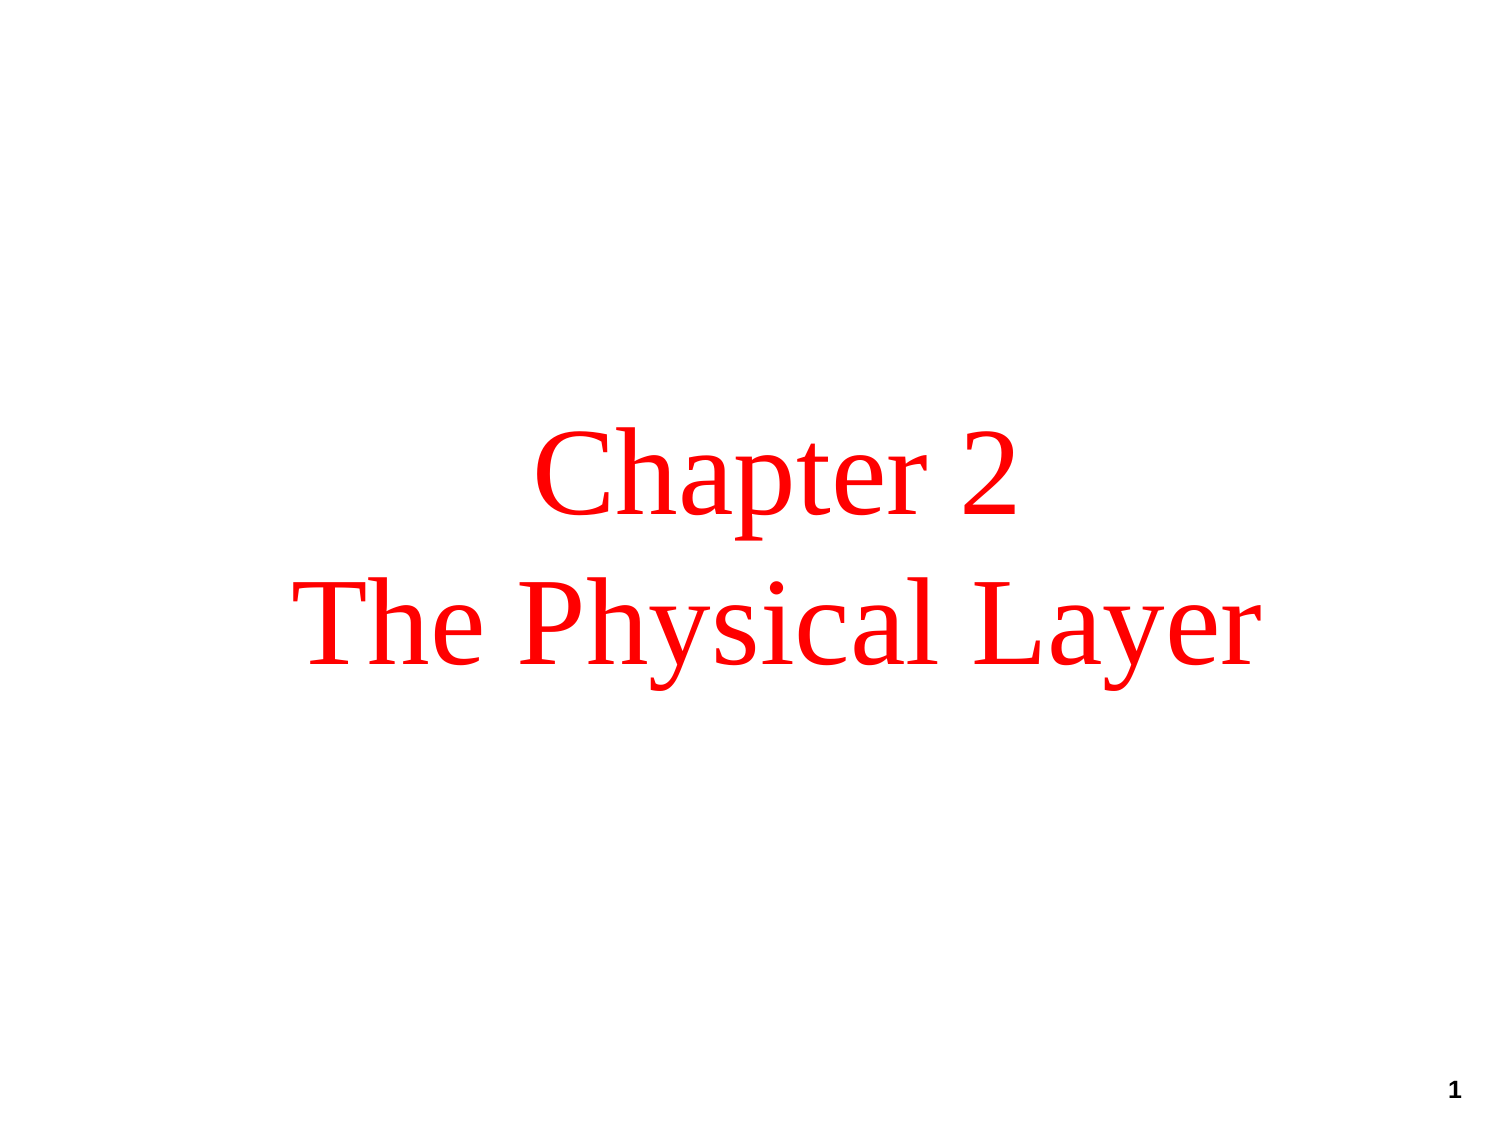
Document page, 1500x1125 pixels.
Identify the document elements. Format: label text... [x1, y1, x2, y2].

title Chapter 2 The Physical Layer [140, 447, 1416, 632]
